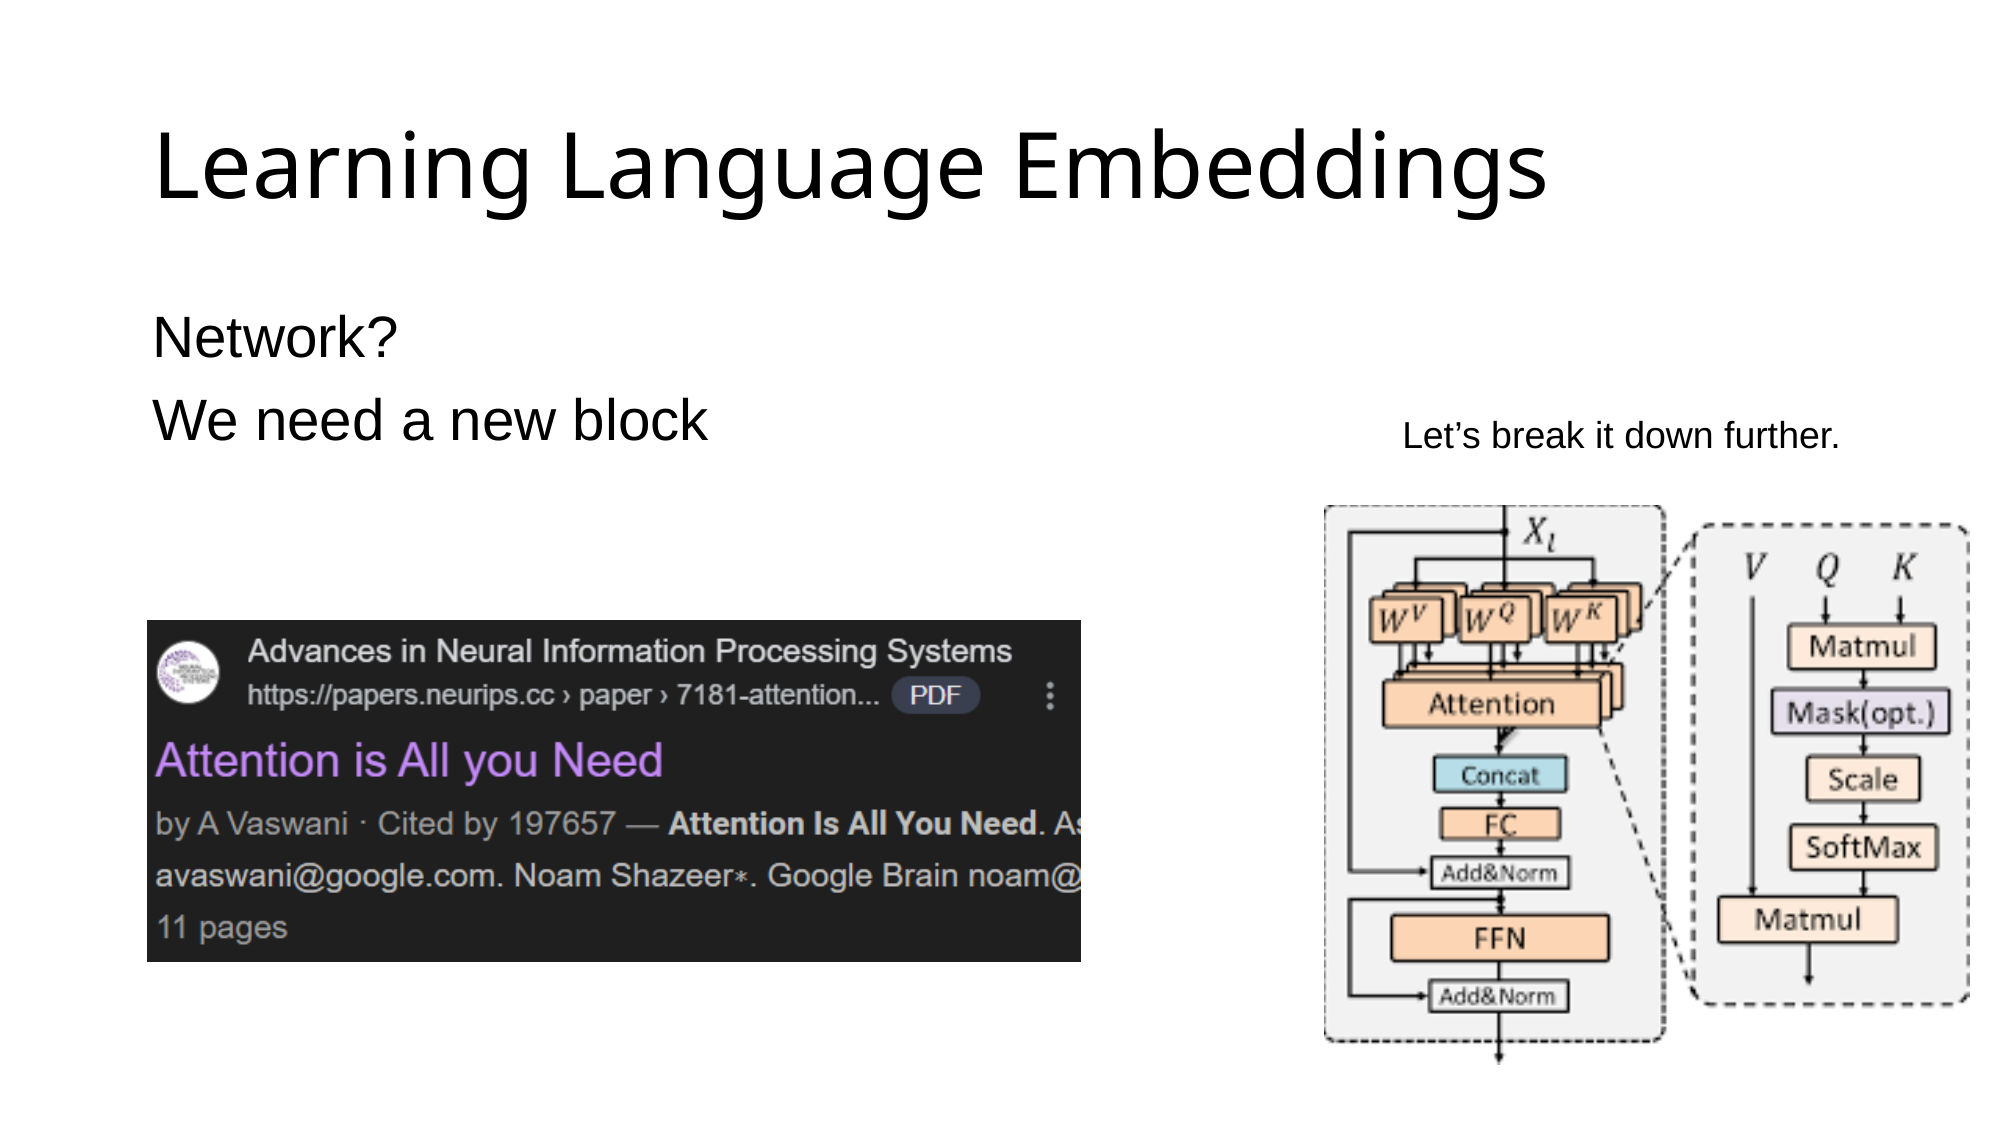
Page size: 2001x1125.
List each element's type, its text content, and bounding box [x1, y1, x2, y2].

list Network? We need a new block [137, 299, 1086, 1014]
picture [1324, 505, 1970, 1066]
text_box Let’s break it down further. [1387, 403, 1863, 464]
title Learning Language Embeddings [137, 59, 1863, 278]
picture [147, 620, 1082, 962]
